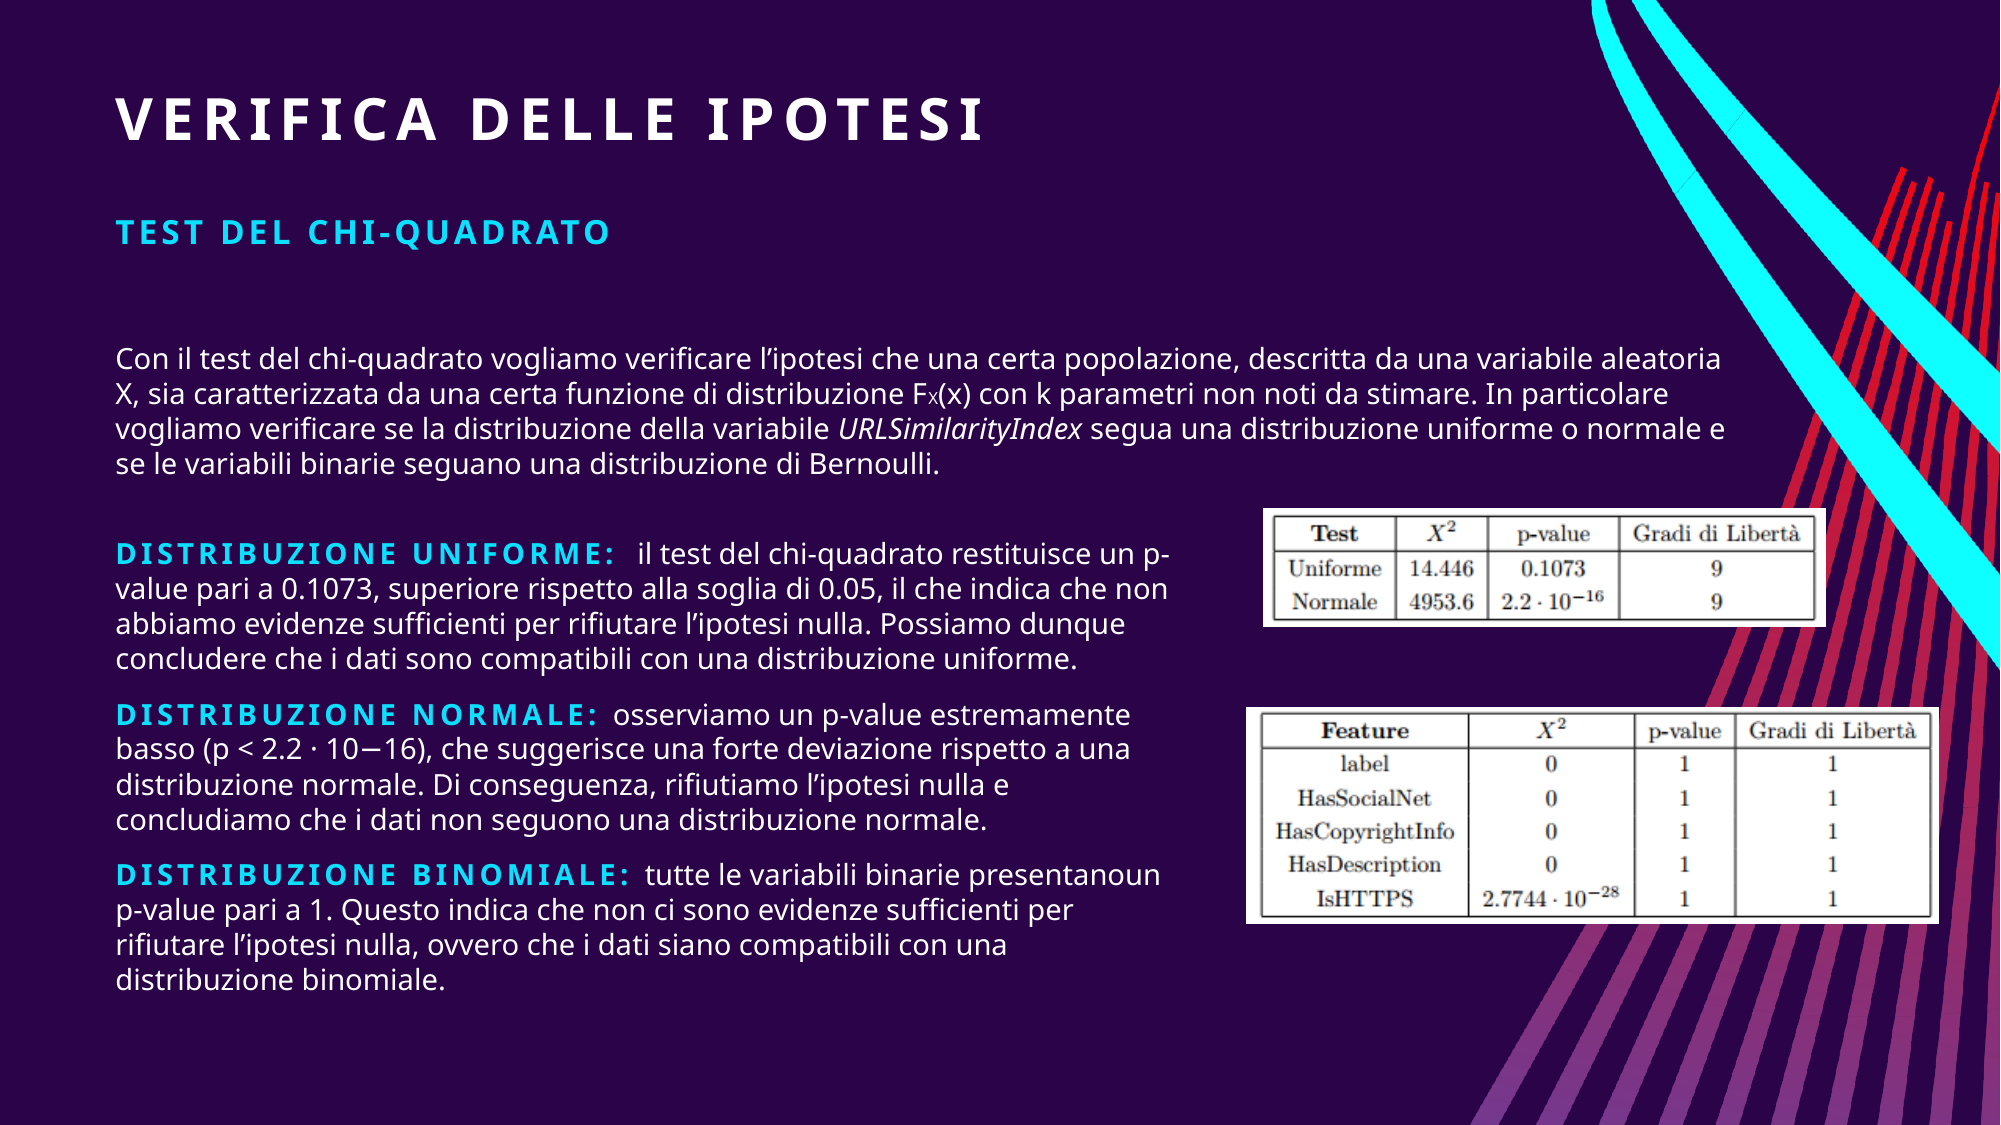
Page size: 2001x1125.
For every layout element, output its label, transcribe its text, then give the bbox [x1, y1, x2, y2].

title Verifica delle ipotesi [100, 82, 1826, 163]
text_box Distribuzione Uniforme: il test del chi-quadrato restituisce un p-value pari a 0.1073, superiore rispetto alla soglia di 0.05, il che indica che non abbiamo evidenze sufficienti per rifiutare l’ipotesi nulla. Possiamo dunque concludere che i dati sono compatibili con una distribuzione uniforme. Distribuzione normale: osserviamo un p-value estremamente basso (p < 2.2 · 10−16), che suggerisce una forte deviazione rispetto a una distribuzione normale. Di conseguenza, rifiutiamo l’ipotesi nulla e concludiamo che i dati non seguono una distribuzione normale. Distribuzione Binomiale: tutte le variabili binarie presentanoun p-value pari a 1. Questo indica che non ci sono evidenze sufficienti per rifiutare l’ipotesi nulla, ovvero che i dati siano compatibili con una distribuzione binomiale. [100, 489, 1188, 1043]
list Con il test del chi-quadrato vogliamo verificare l’ipotesi che una certa popolazione, descritta da una variabile aleatoria X, sia caratterizzata da una certa funzione di distribuzione FX(x) con k parametri non noti da stimare. In particolare vogliamo verificare se la distribuzione della variabile URLSimilarityIndex segua una distribuzione uniforme o normale e se le variabili binarie seguano una distribuzione di Bernoulli. [100, 279, 1769, 542]
picture [0, 0, 2000, 1125]
text_box [1188, 542, 1360, 970]
text_box Test del chi-quadrato [100, 201, 1589, 262]
